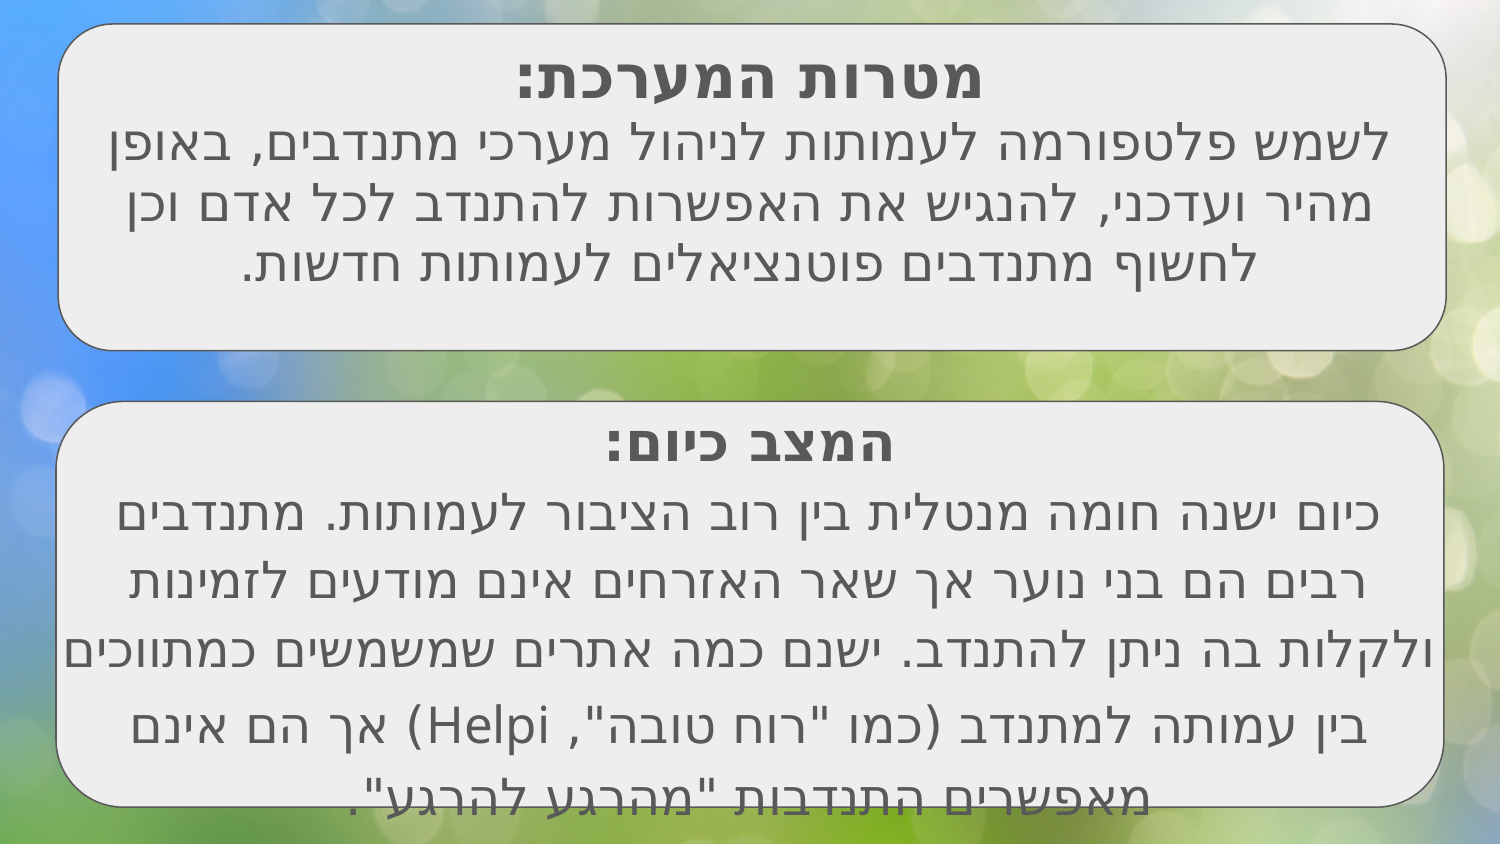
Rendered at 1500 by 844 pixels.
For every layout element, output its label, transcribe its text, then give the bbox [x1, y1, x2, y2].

subtitle מטרות המערכת: לשמש פלטפורמה לעמותות לניהול מערכי מתנדבים, באופן מהיר ועדכני, להנגיש את האפשרות להתנדב לכל אדם וכן לחשוף מתנדבים פוטנציאלים לעמותות חדשות. [44, 26, 1456, 339]
subtitle המצב כיום: כיום ישנה חומה מנטלית בין רוב הציבור לעמותות. מתנדבים רבים הם בני נוער אך שאר האזרחים אינם מודעים לזמינות ולקלות בה ניתן להתנדב. ישנם כמה אתרים שמשמשים כמתווכים בין עמותה למתנדב (כמו "רוח טובה", Helpi) אך הם אינם מאפשרים התנדבות "מהרגע להרגע". [44, 386, 1456, 844]
text_box [78, 339, 1426, 351]
picture [0, 0, 1500, 844]
